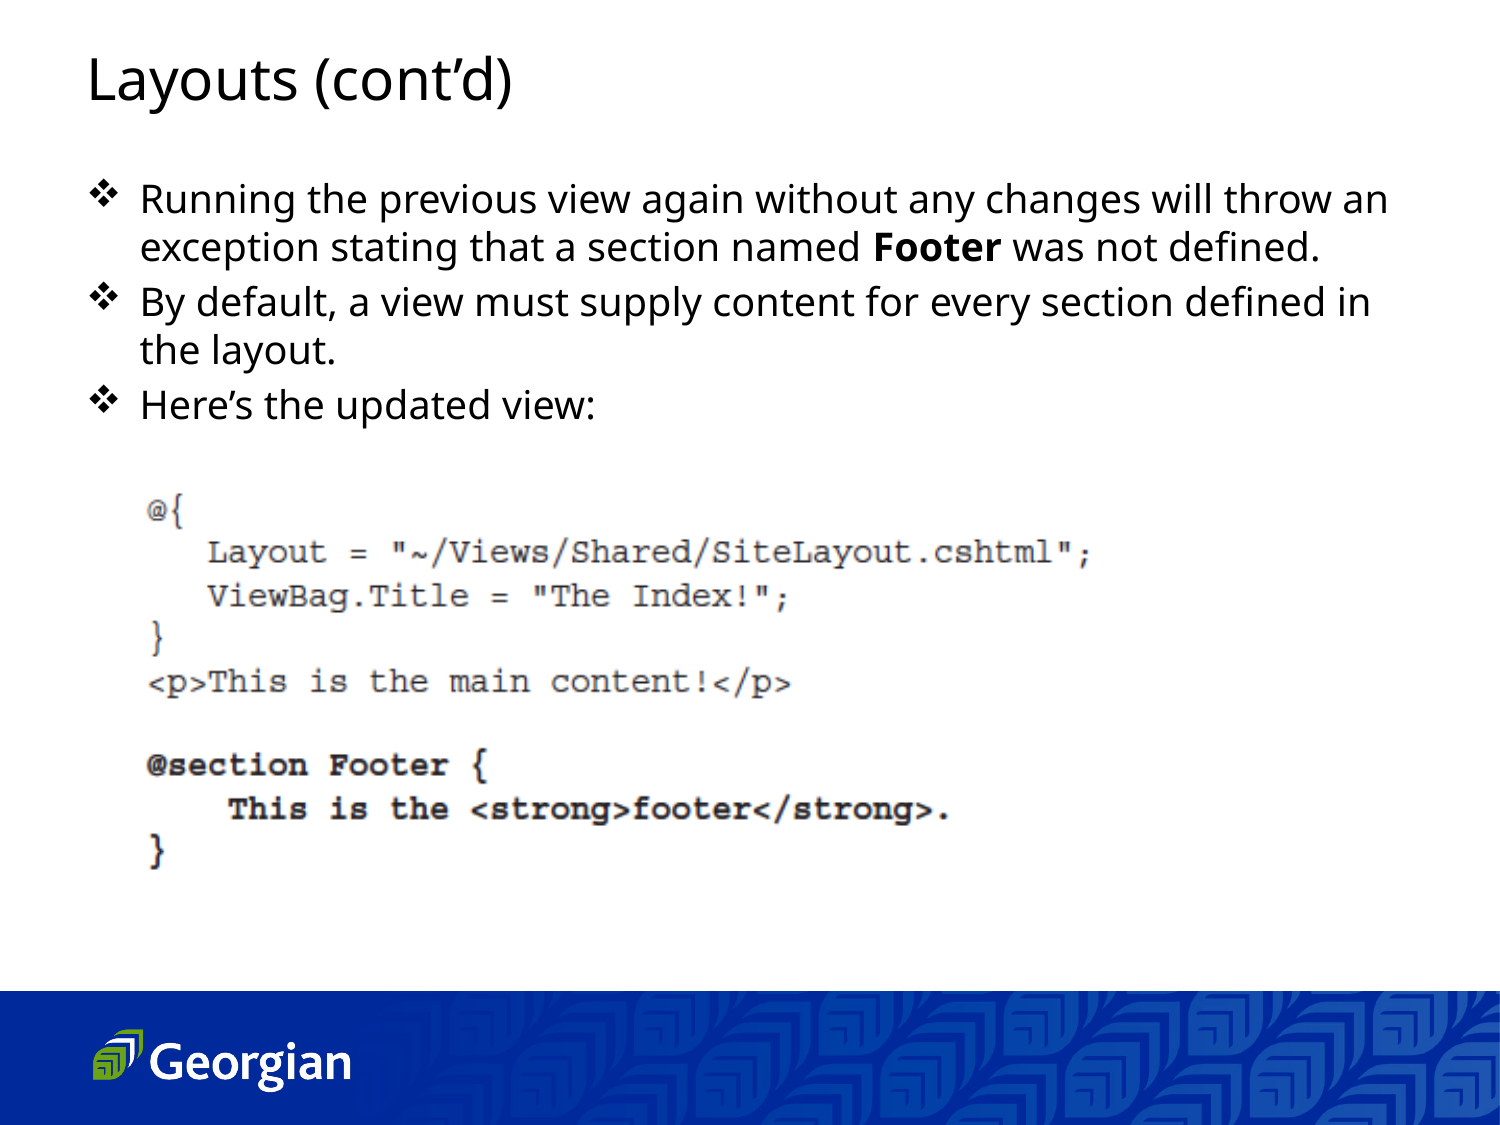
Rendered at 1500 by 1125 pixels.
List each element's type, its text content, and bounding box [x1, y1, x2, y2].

list Running the previous view again without any changes will throw an exception stating that a section named Footer was not defined. By default, a view must supply content for every section defined in the layout. Here’s the updated view: [71, 166, 1457, 470]
list Layouts (cont’d) [71, 22, 1457, 146]
picture [135, 469, 1107, 898]
picture [0, 991, 1500, 1125]
